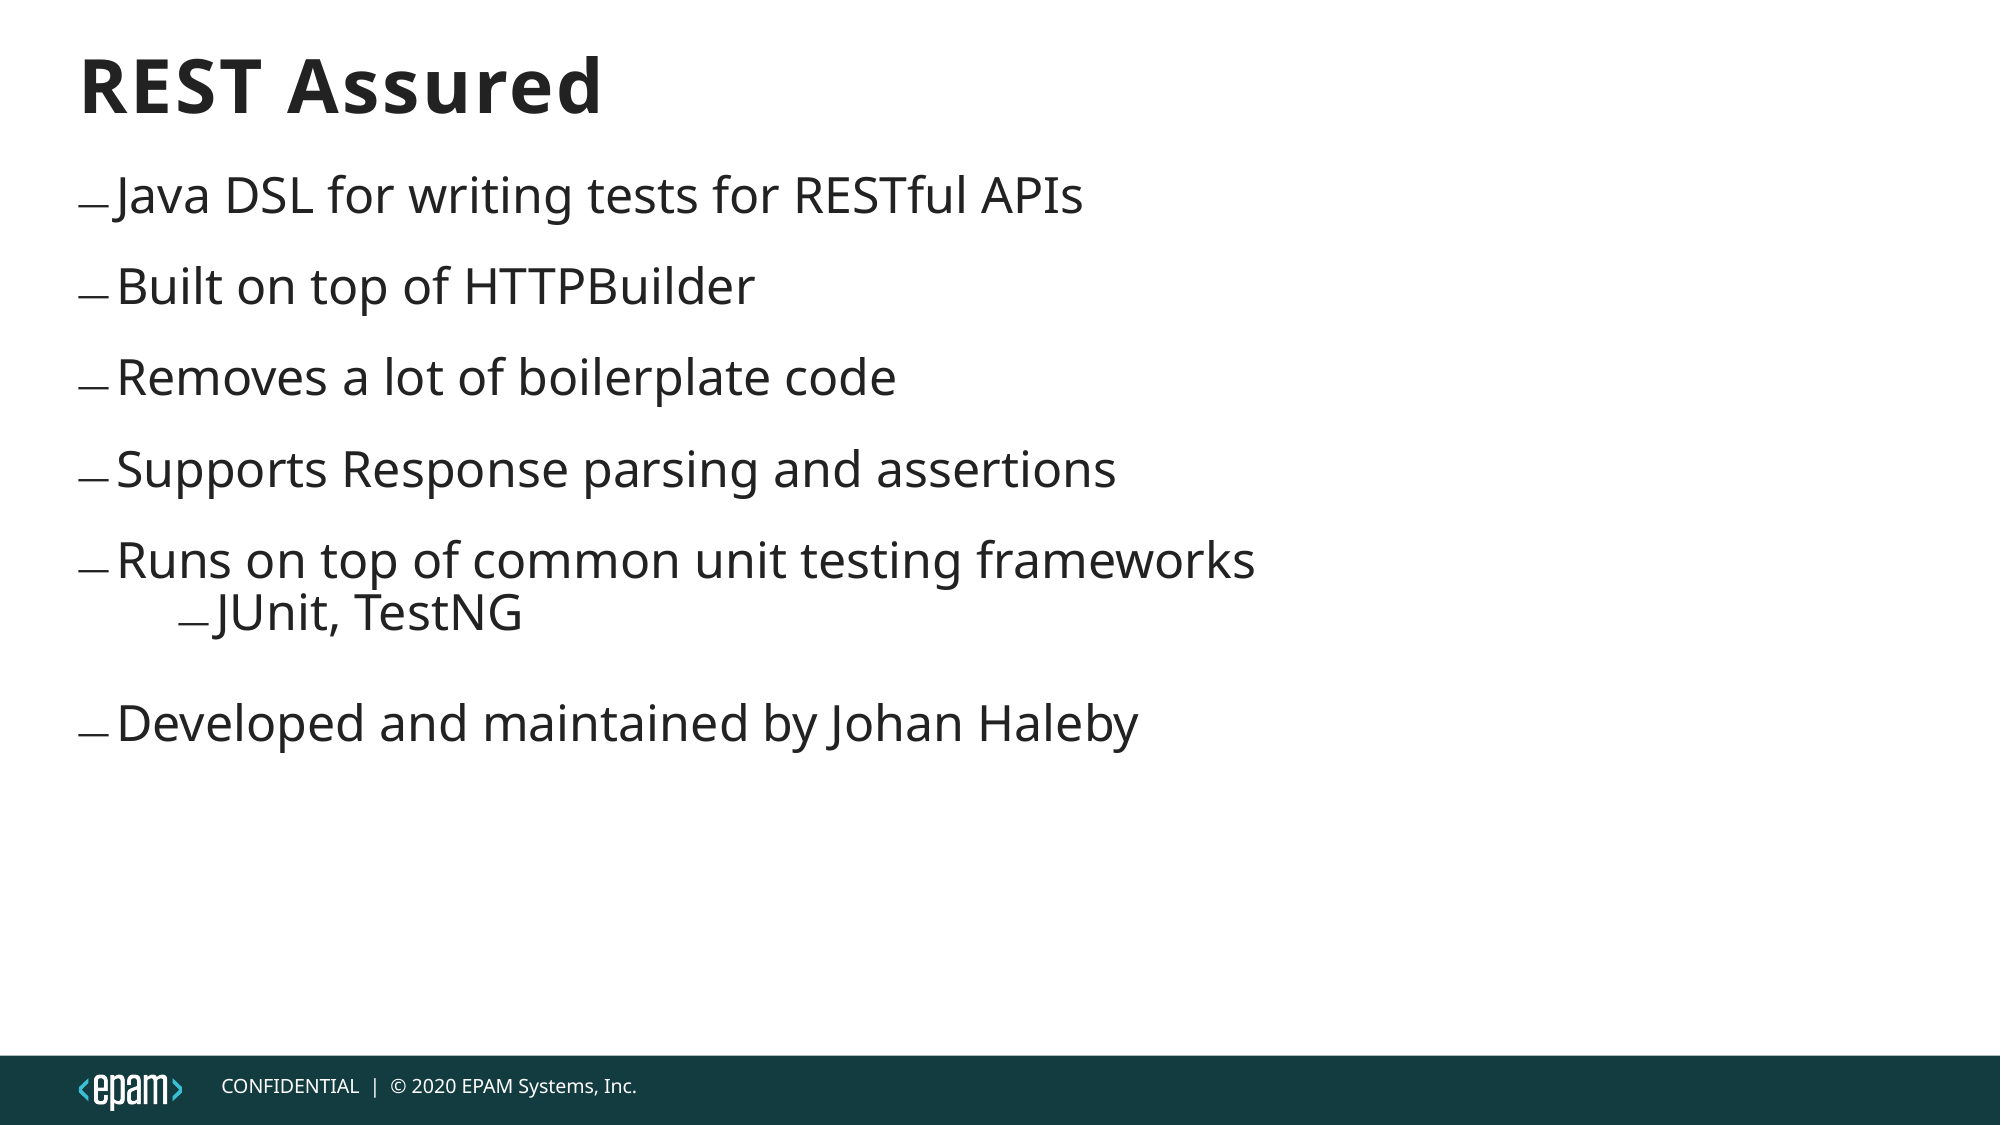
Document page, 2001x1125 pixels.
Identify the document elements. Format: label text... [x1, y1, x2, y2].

title REST Assured [78, 50, 1922, 116]
list Java DSL for writing tests for RESTful APIs Built on top of HTTPBuilder Removes a lot of boilerplate code Supports Response parsing and assertions Runs on top of common unit testing frameworks JUnit, TestNG Developed and maintained by Johan Haleby [78, 189, 1922, 1010]
